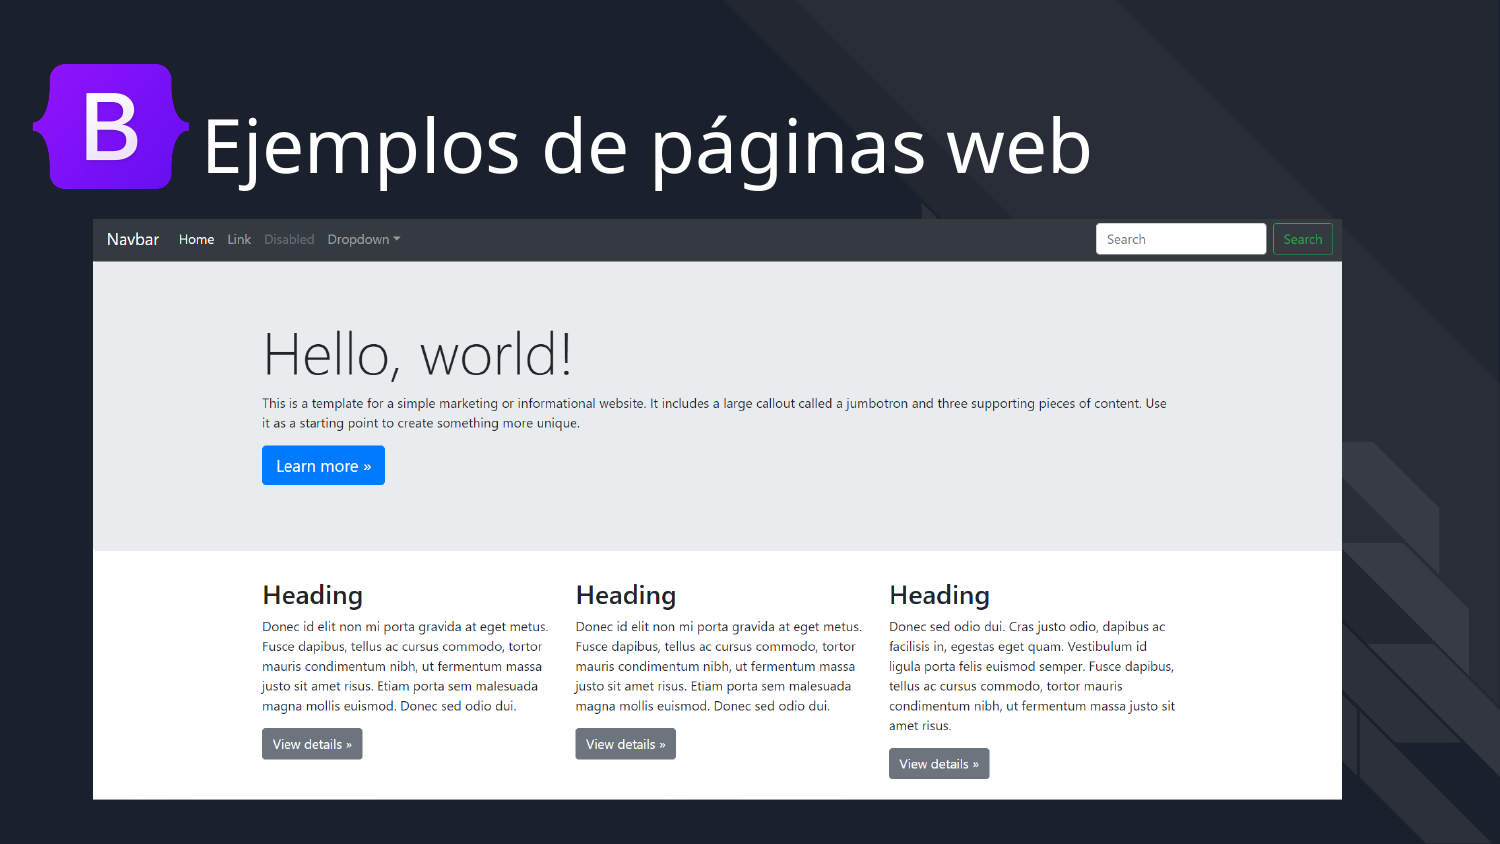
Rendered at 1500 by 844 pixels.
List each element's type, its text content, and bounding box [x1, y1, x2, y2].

title Ejemplos de páginas web [186, 70, 1342, 219]
picture [32, 64, 189, 189]
picture [93, 219, 1342, 800]
